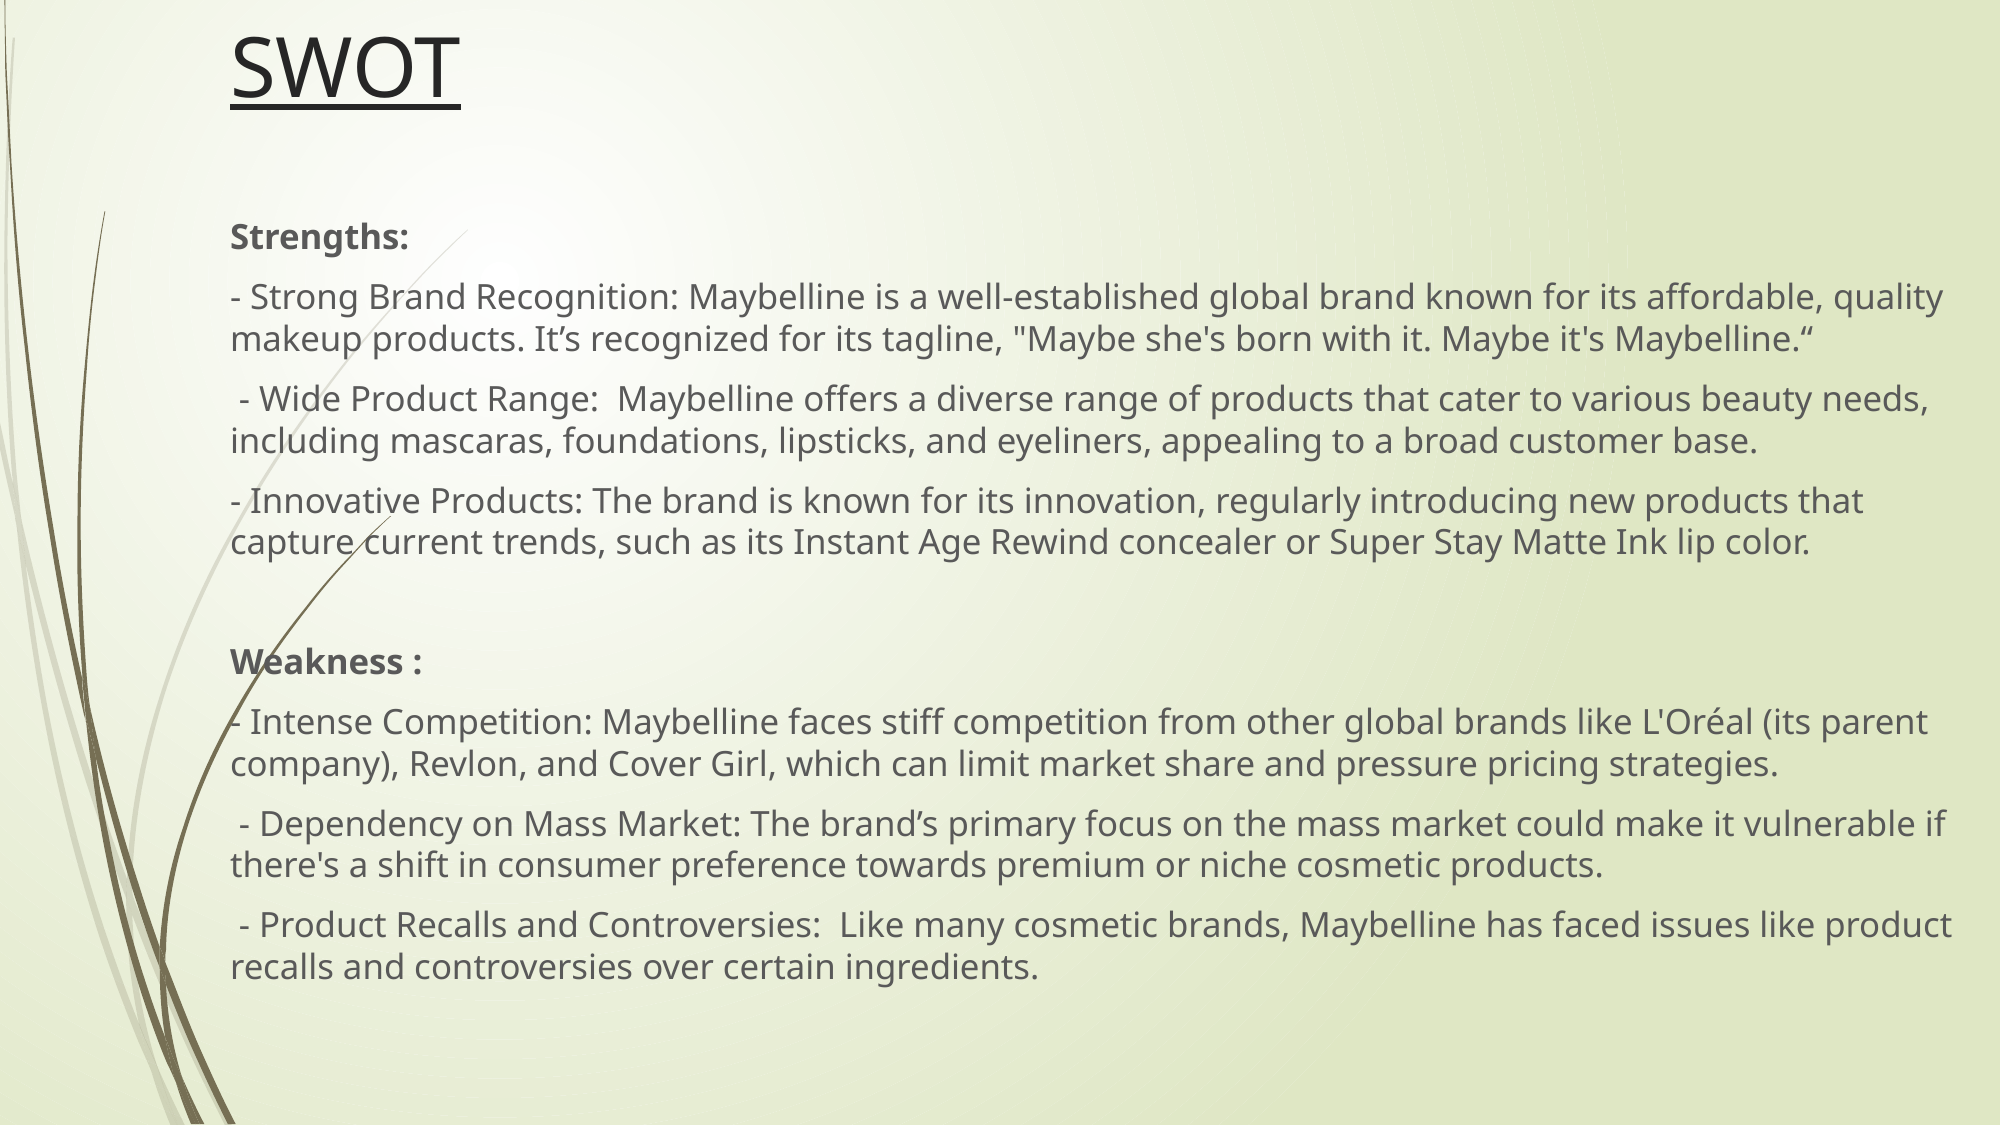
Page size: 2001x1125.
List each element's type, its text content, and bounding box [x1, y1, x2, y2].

subtitle Strengths: - Strong Brand Recognition: Maybelline is a well-established global brand known for its affordable, quality makeup products. It’s recognized for its tagline, "Maybe she's born with it. Maybe it's Maybelline.“ - Wide Product Range: Maybelline offers a diverse range of products that cater to various beauty needs, including mascaras, foundations, lipsticks, and eyeliners, appealing to a broad customer base. - Innovative Products: The brand is known for its innovation, regularly introducing new products that capture current trends, such as its Instant Age Rewind concealer or Super Stay Matte Ink lip color. Weakness : - Intense Competition: Maybelline faces stiff competition from other global brands like L'Oréal (its parent company), Revlon, and Cover Girl, which can limit market share and pressure pricing strategies. - Dependency on Mass Market: The brand’s primary focus on the mass market could make it vulnerable if there's a shift in consumer preference towards premium or niche cosmetic products. - Product Recalls and Controversies: Like many cosmetic brands, Maybelline has faced issues like product recalls and controversies over certain ingredients. [214, 149, 1972, 1026]
title SWOT [214, 40, 1710, 123]
